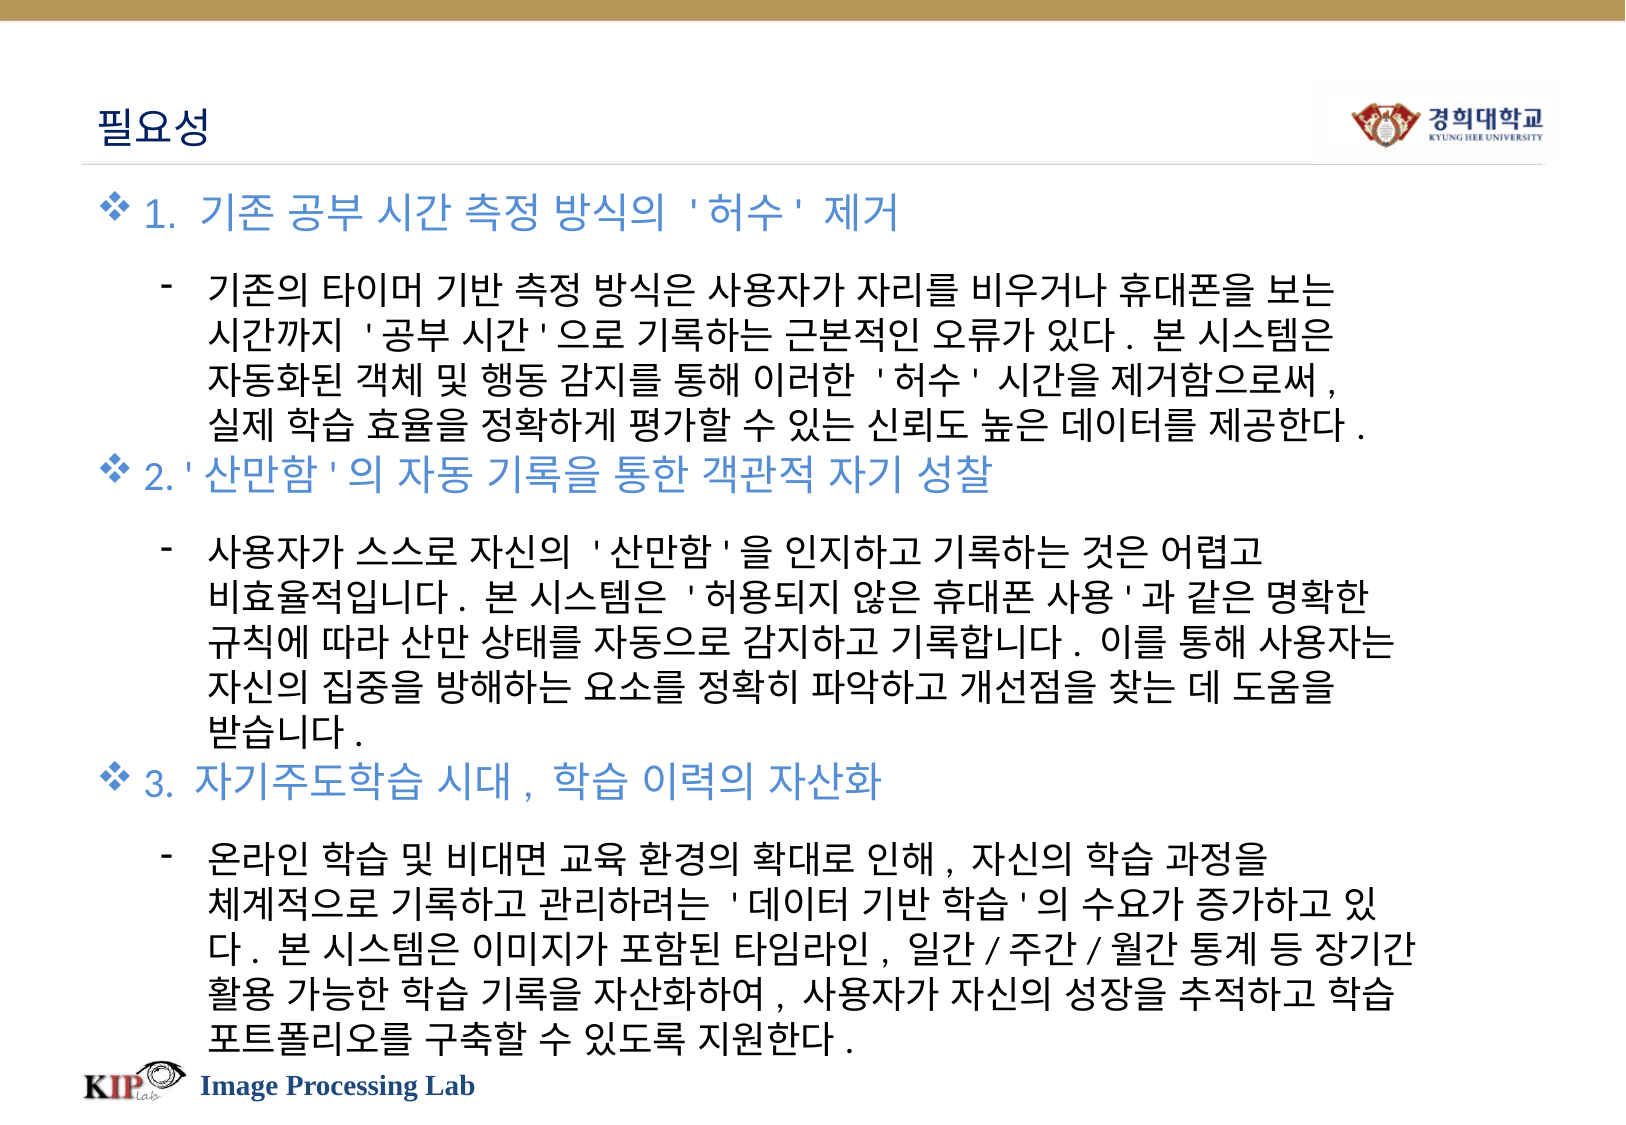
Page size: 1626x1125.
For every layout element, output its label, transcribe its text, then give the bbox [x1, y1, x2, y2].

picture [0, 0, 1625, 1125]
text_box 1. 기존 공부 시간 측정 방식의 '허수' 제거 기존의 타이머 기반 측정 방식은 사용자가 자리를 비우거나 휴대폰을 보는 시간까지 '공부 시간'으로 기록하는 근본적인 오류가 있다. 본 시스템은 자동화된 객체 및 행동 감지를 통해 이러한 '허수' 시간을 제거함으로써, 실제 학습 효율을 정확하게 평가할 수 있는 신뢰도 높은 데이터를 제공한다. 2. '산만함'의 자동 기록을 통한 객관적 자기 성찰 사용자가 스스로 자신의 '산만함'을 인지하고 기록하는 것은 어렵고 비효율적입니다. 본 시스템은 '허용되지 않은 휴대폰 사용'과 같은 명확한 규칙에 따라 산만 상태를 자동으로 감지하고 기록합니다. 이를 통해 사용자는 자신의 집중을 방해하는 요소를 정확히 파악하고 개선점을 찾는 데 도움을 받습니다. 3. 자기주도학습 시대, 학습 이력의 자산화 온라인 학습 및 비대면 교육 환경의 확대로 인해, 자신의 학습 과정을 체계적으로 기록하고 관리하려는 '데이터 기반 학습'의 수요가 증가하고 있다. 본 시스템은 이미지가 포함된 타임라인, 일간/주간/월간 통계 등 장기간 활용 가능한 학습 기록을 자산화하여, 사용자가 자신의 성장을 추적하고 학습 포트폴리오를 구축할 수 있도록 지원한다. [94, 184, 1420, 1061]
text_box Image Processing Lab [198, 1064, 478, 1102]
title 필요성 [94, 100, 274, 184]
